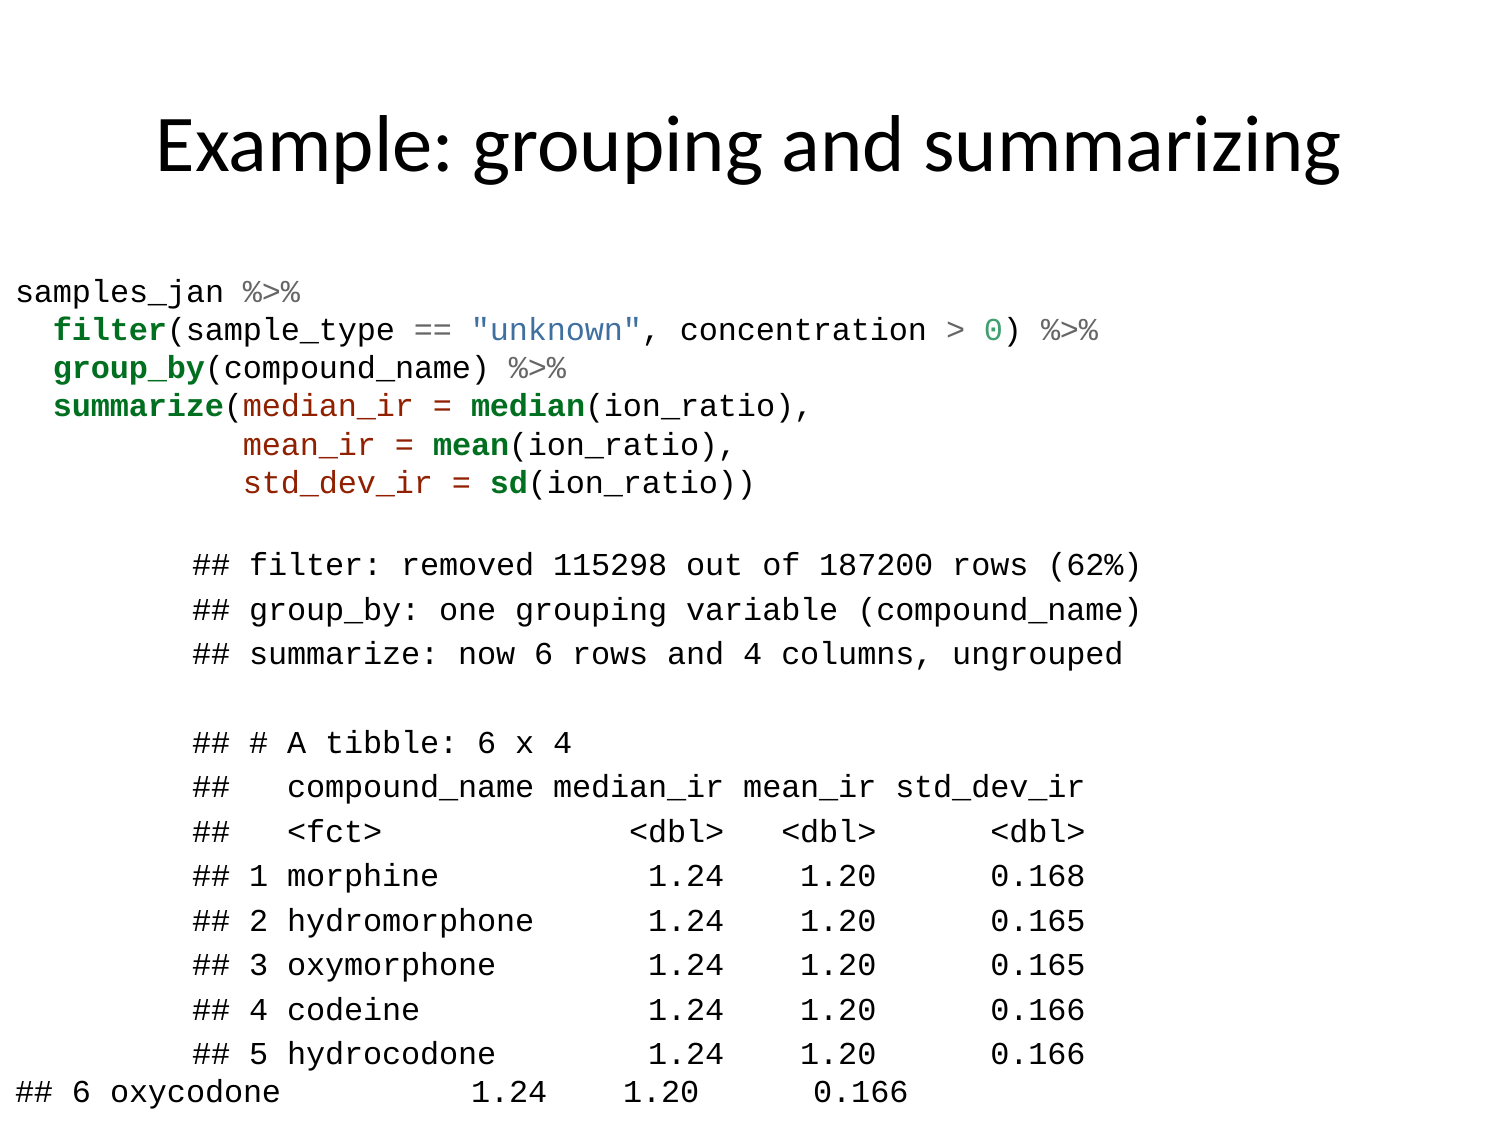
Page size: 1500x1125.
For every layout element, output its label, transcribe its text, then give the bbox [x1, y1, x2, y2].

list samples_jan %>% filter(sample_type == "unknown", concentration > 0) %>% group_by(compound_name) %>% summarize(median_ir = median(ion_ratio), mean_ir = mean(ion_ratio), std_dev_ir = sd(ion_ratio)) ## filter: removed 115298 out of 187200 rows (62%) ## group_by: one grouping variable (compound_name) ## summarize: now 6 rows and 4 columns, ungrouped ## # A tibble: 6 x 4 ## compound_name median_ir mean_ir std_dev_ir ## <fct> <dbl> <dbl> <dbl> ## 1 morphine 1.24 1.20 0.168 ## 2 hydromorphone 1.24 1.20 0.165 ## 3 oxymorphone 1.24 1.20 0.165 ## 4 codeine 1.24 1.20 0.166 ## 5 hydrocodone 1.24 1.20 0.166 ## 6 oxycodone 1.24 1.20 0.166 [0, 262, 1500, 1125]
title Example: grouping and summarizing [75, 45, 1425, 233]
